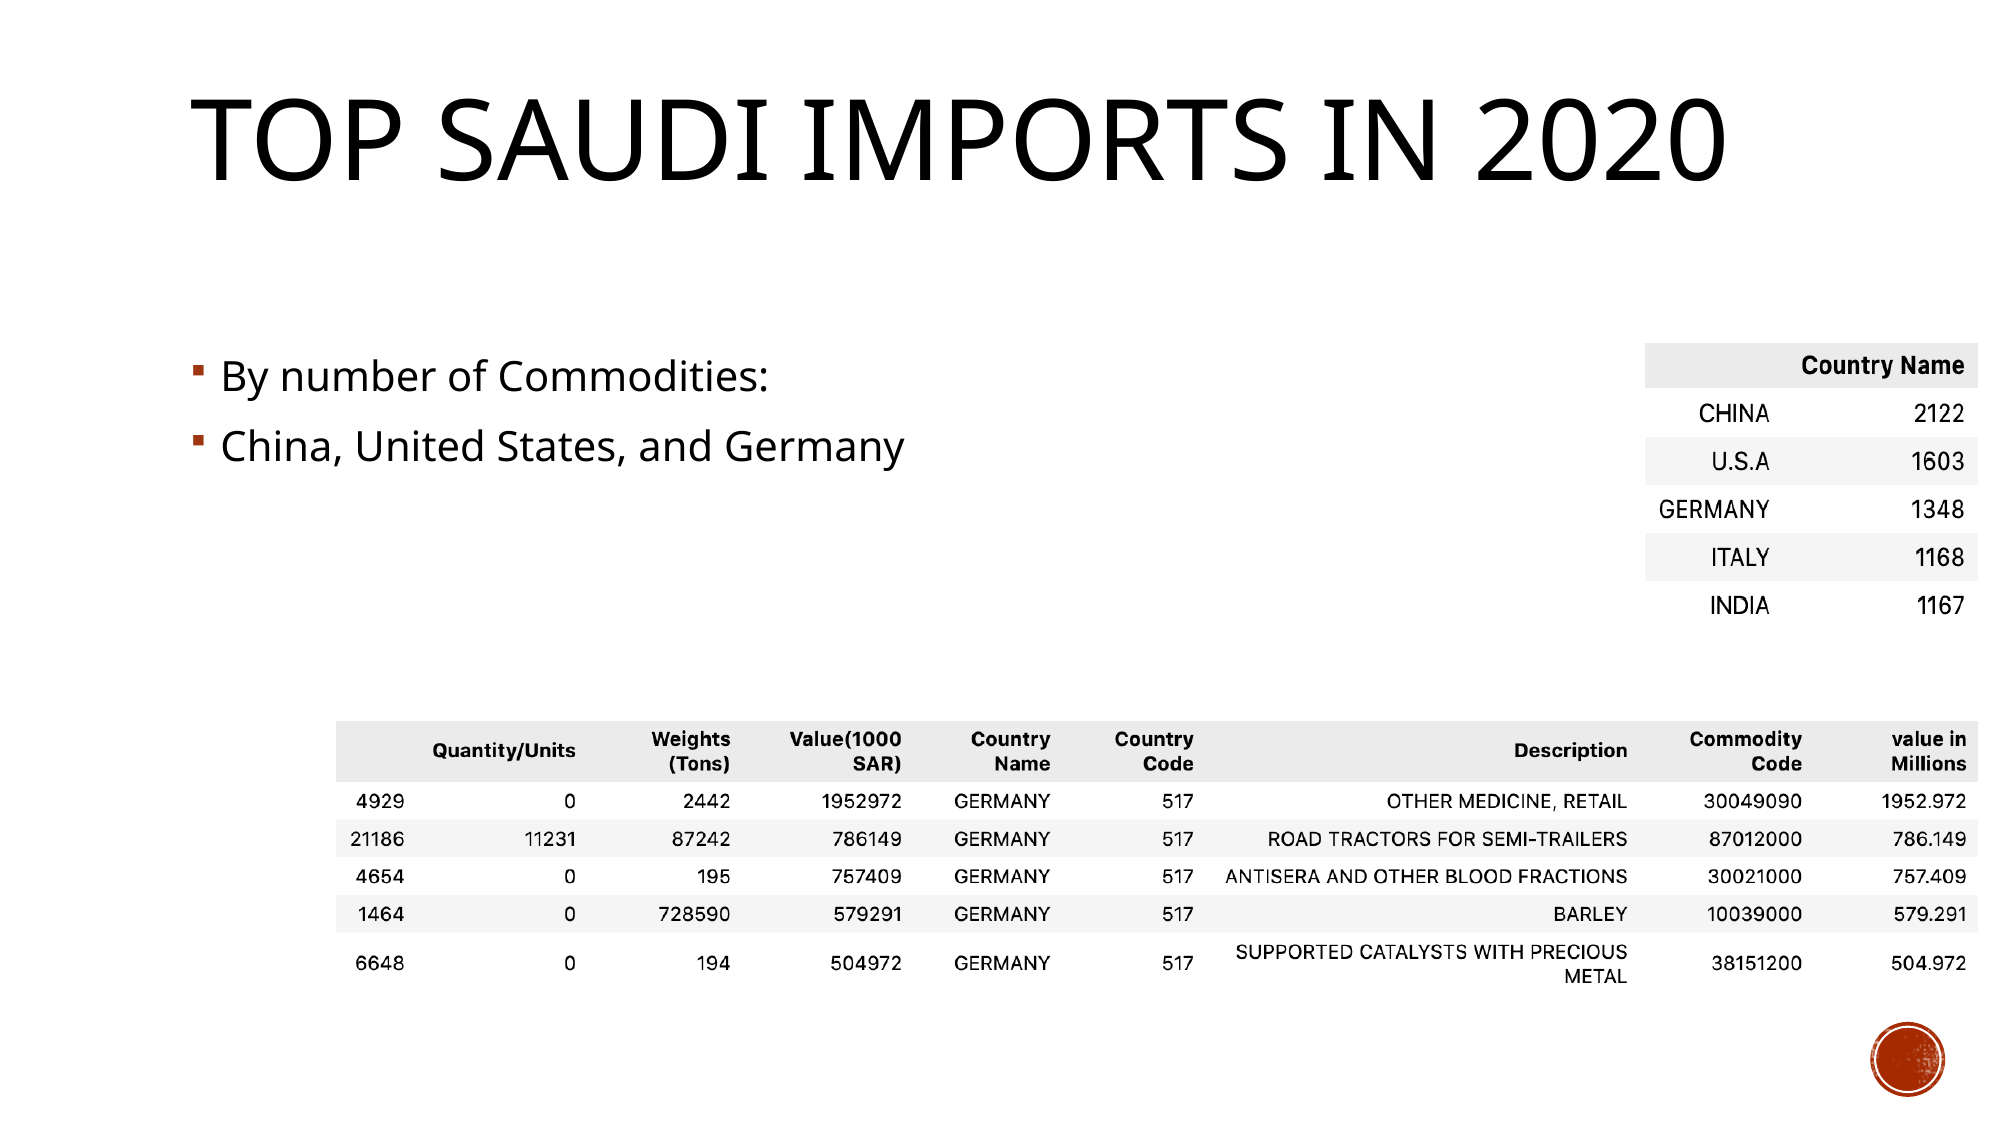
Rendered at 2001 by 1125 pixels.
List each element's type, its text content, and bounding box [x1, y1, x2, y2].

picture [336, 721, 1978, 986]
title Top Saudi imports in 2020 [175, 79, 1826, 344]
picture [1645, 343, 1978, 623]
list By number of Commodities: China, United States, and Germany [175, 348, 1826, 1013]
